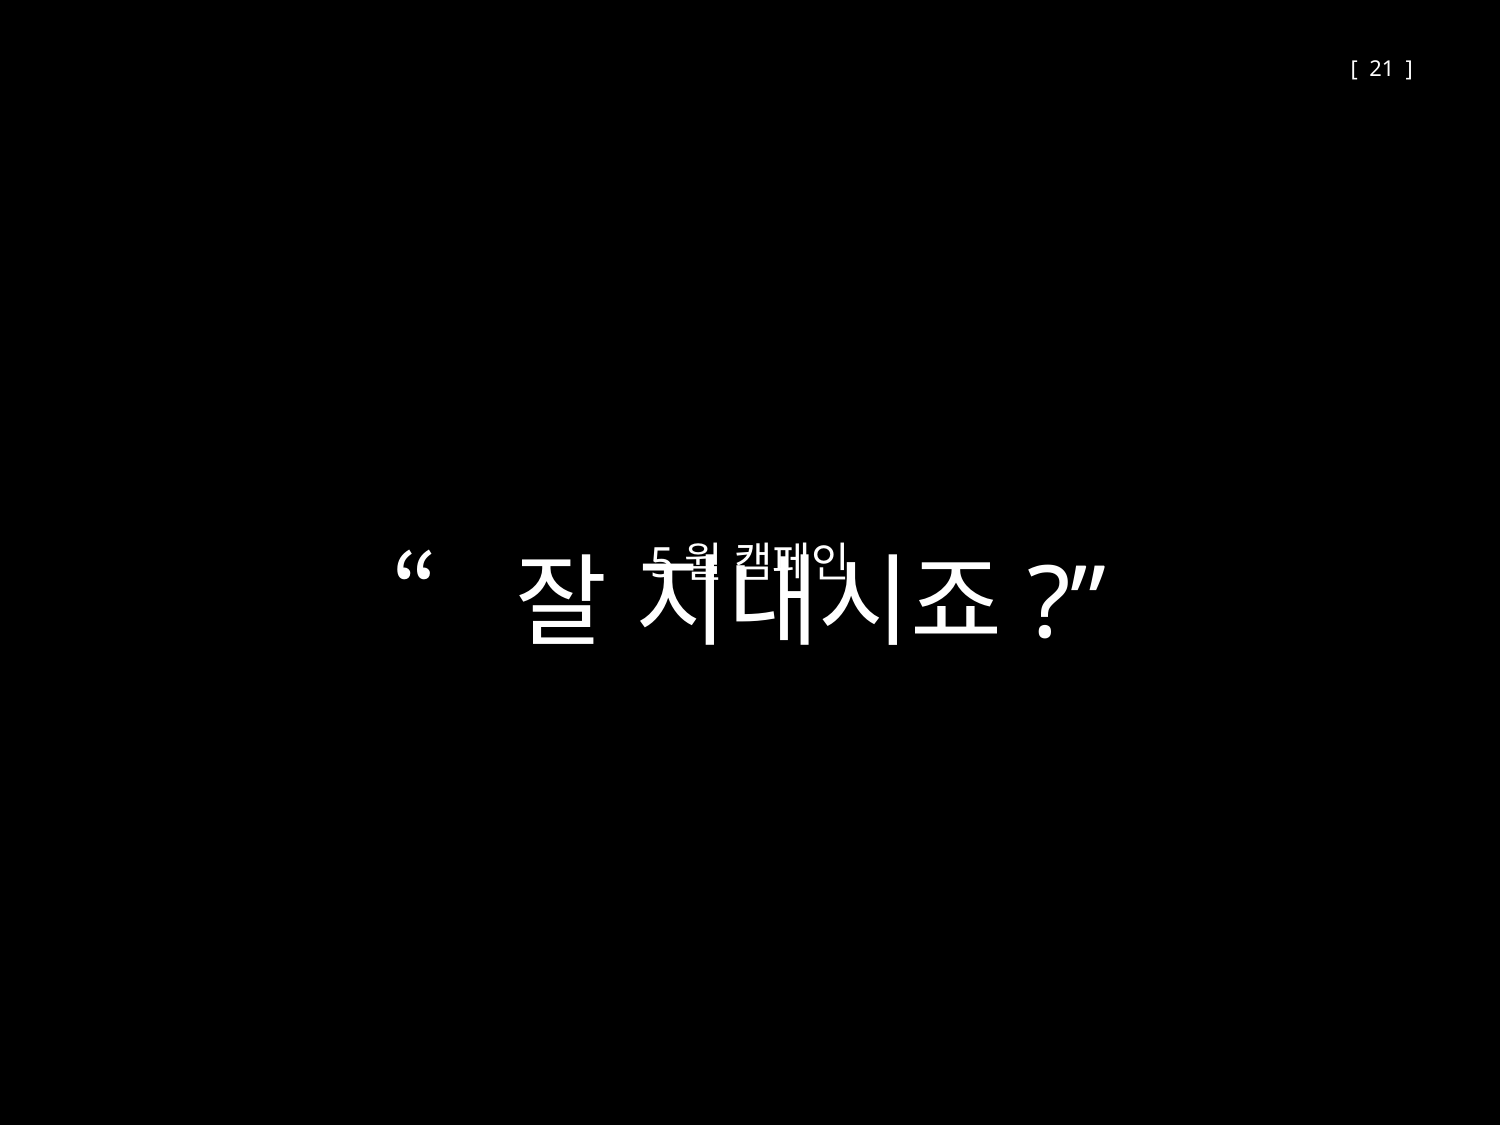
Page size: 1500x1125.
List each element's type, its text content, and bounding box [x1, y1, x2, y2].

text_box [ 21 ] [1335, 47, 1428, 89]
text_box “잘 지내시죠?” [376, 529, 1122, 665]
